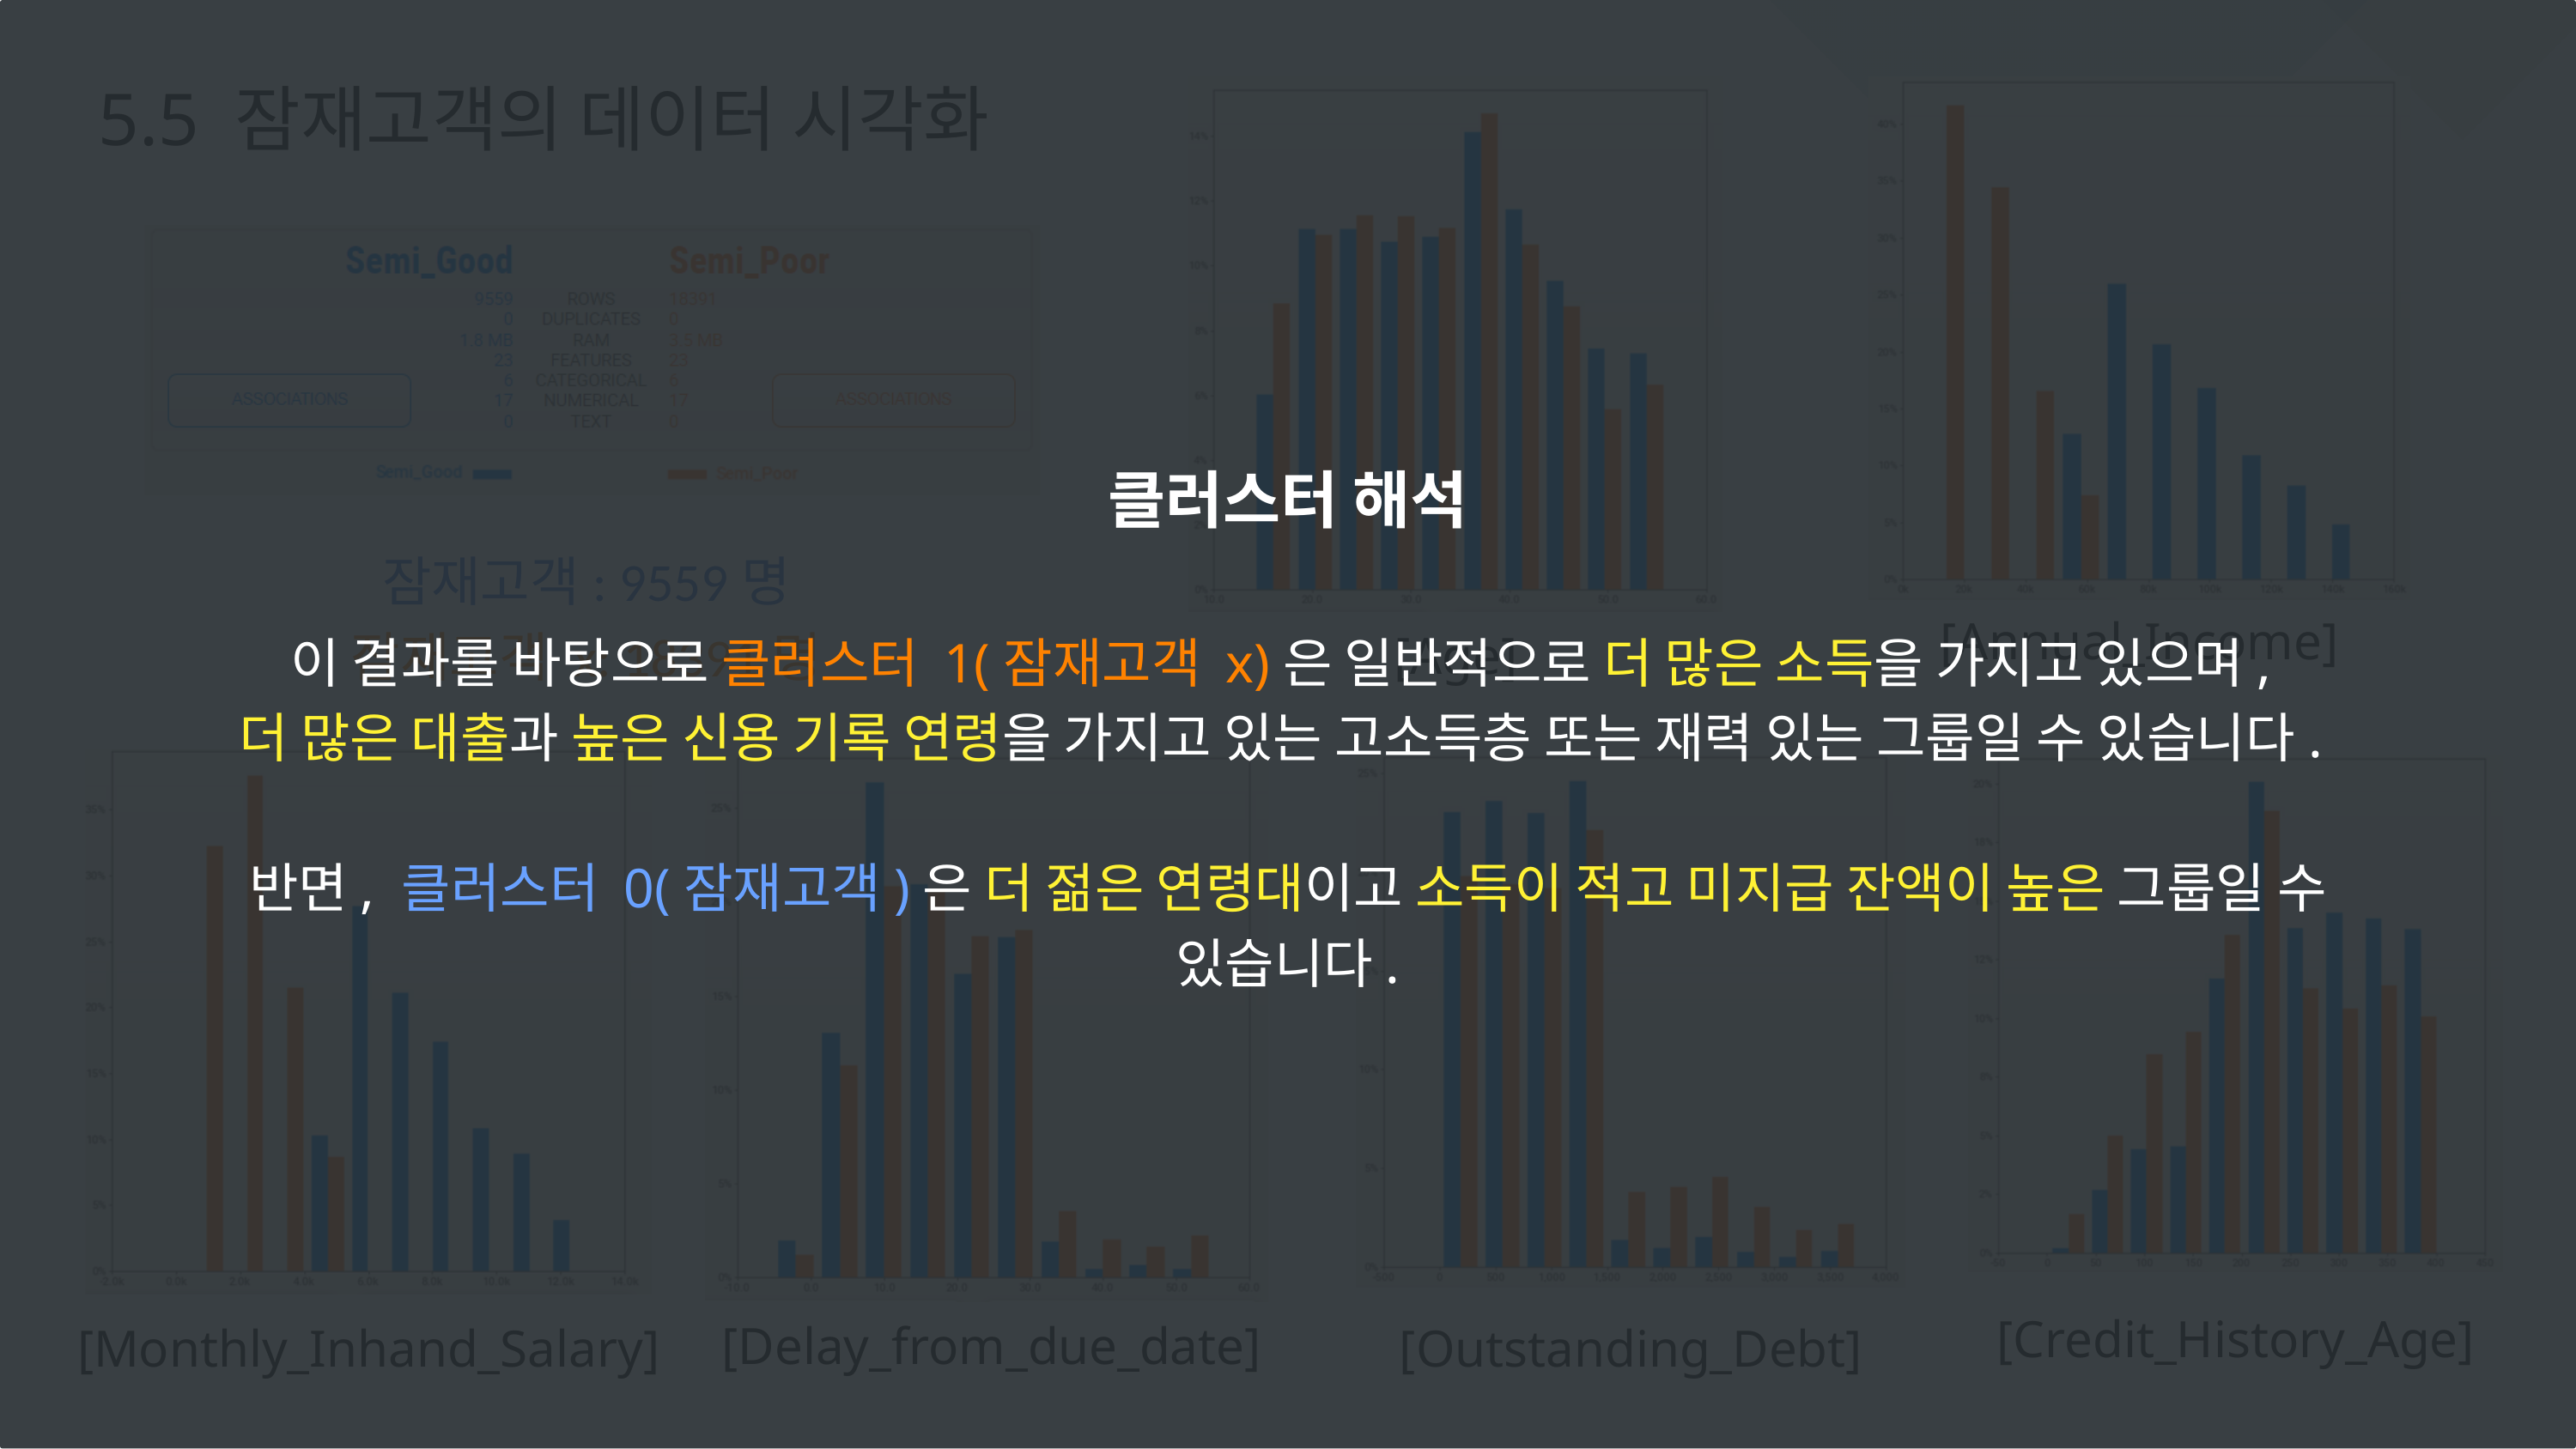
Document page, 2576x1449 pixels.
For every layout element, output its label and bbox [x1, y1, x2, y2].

text_box [0, 0, 2576, 1449]
